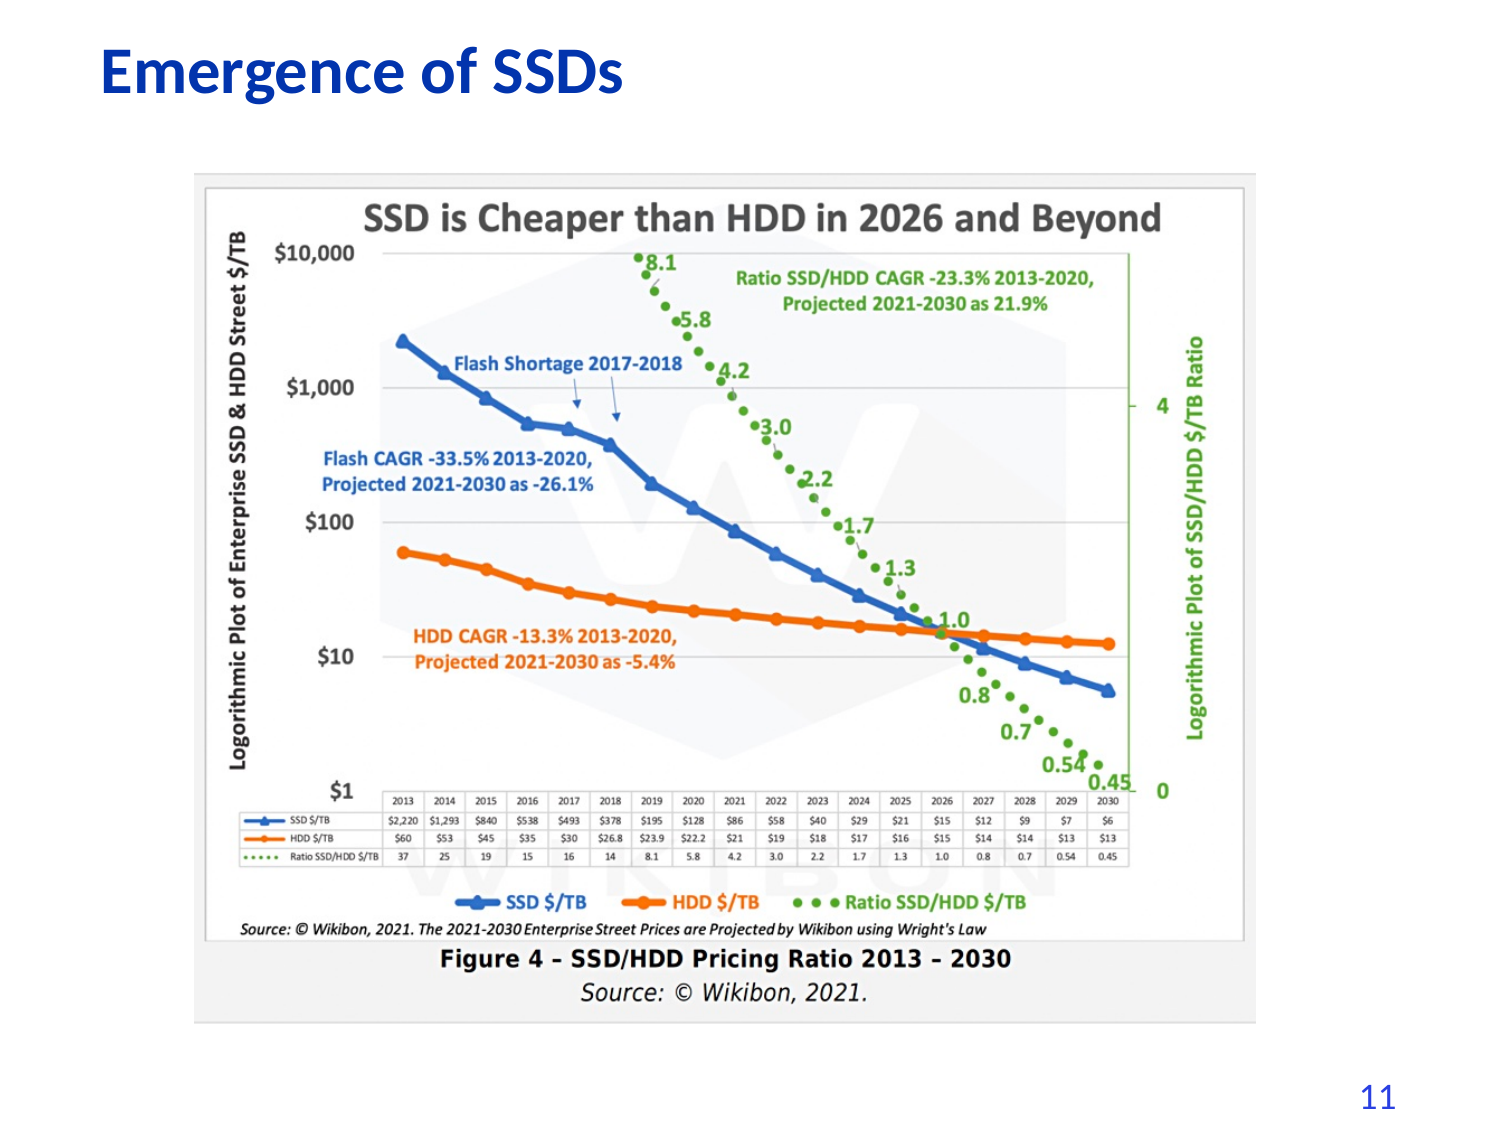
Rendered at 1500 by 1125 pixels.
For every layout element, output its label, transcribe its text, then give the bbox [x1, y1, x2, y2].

picture [193, 172, 1257, 1025]
title Emergence of SSDs [85, 28, 1261, 117]
